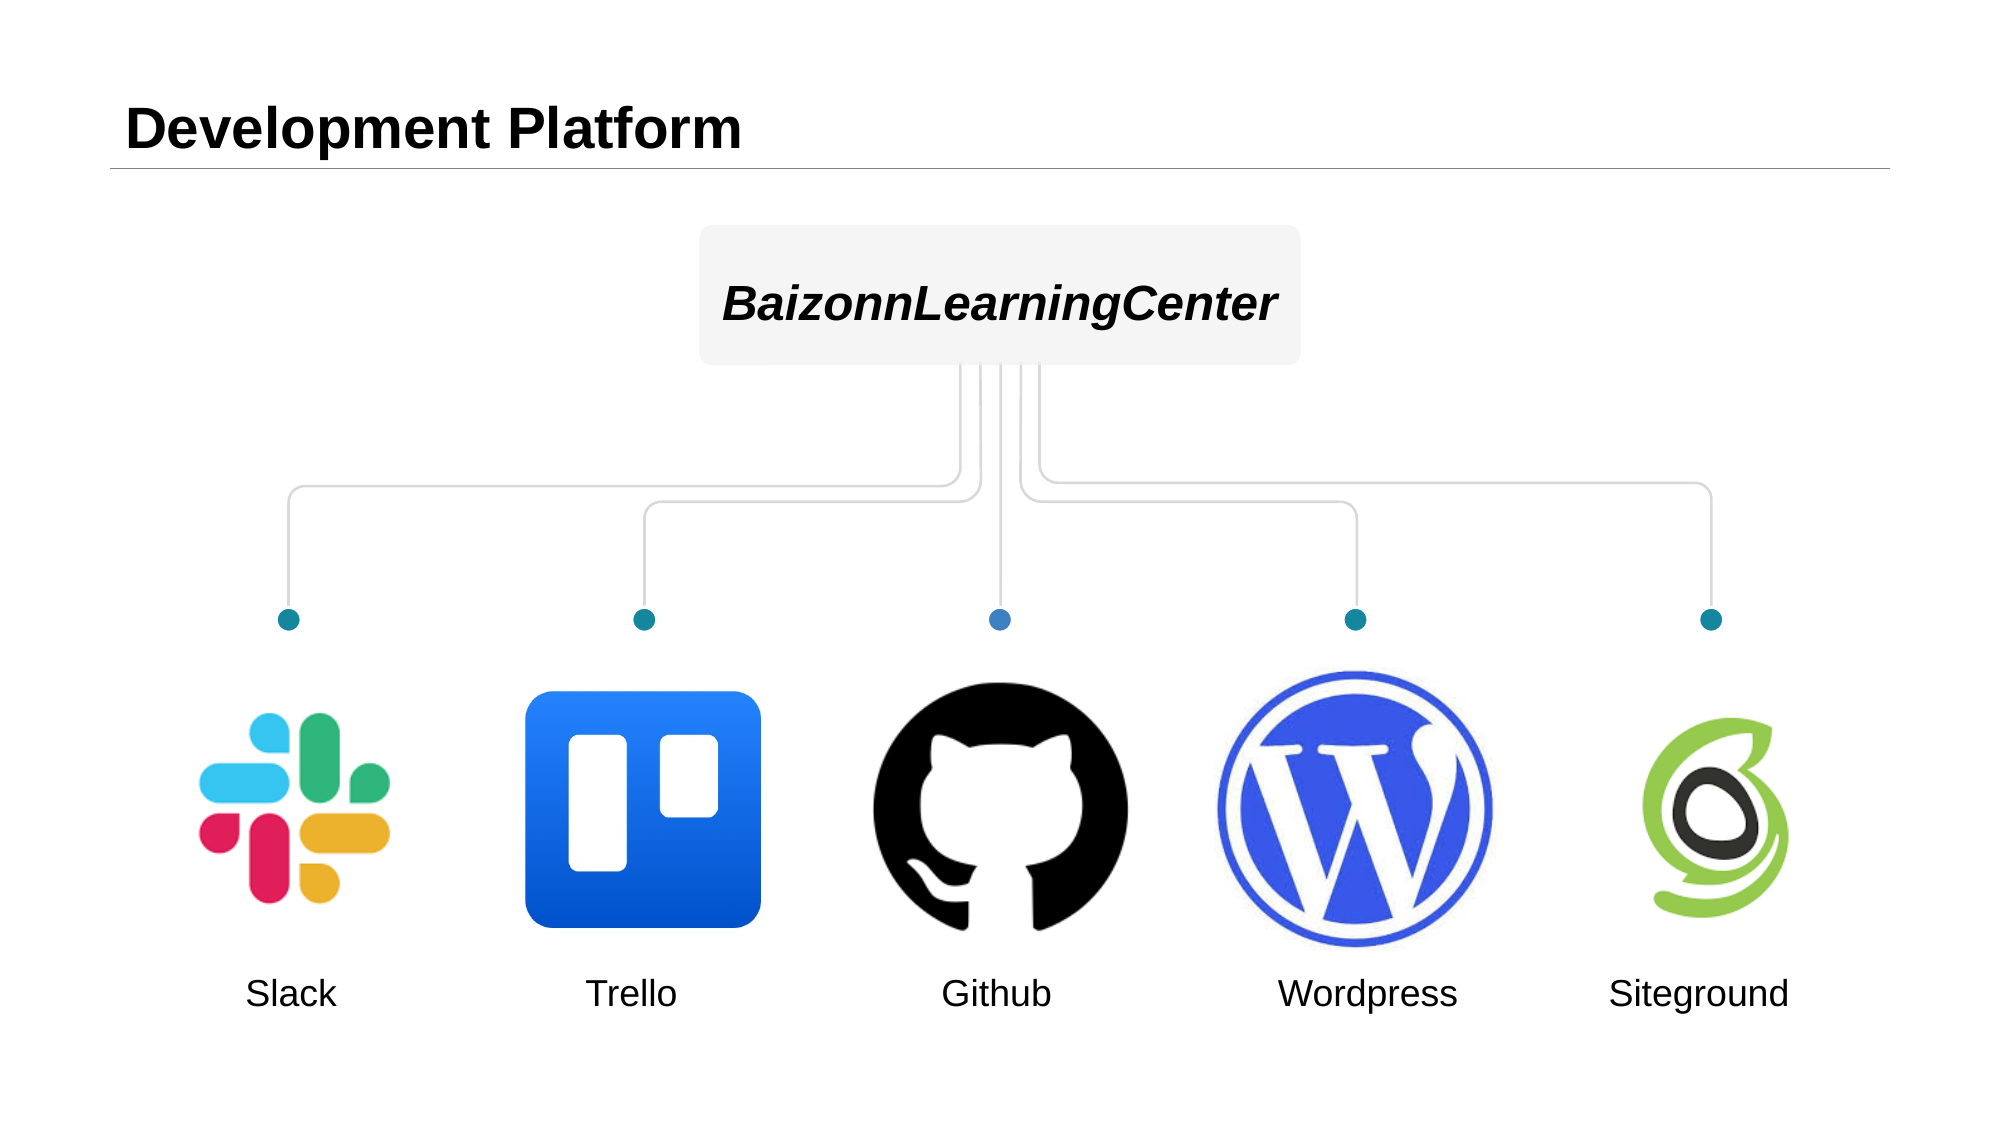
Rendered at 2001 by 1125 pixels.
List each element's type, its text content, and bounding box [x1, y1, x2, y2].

text_box Siteground [1593, 973, 1805, 1022]
text_box Slack [230, 983, 352, 1022]
picture [868, 674, 1134, 940]
picture [1214, 667, 1497, 951]
picture [116, 632, 467, 983]
text_box Github [926, 969, 1067, 1022]
title Development Platform [109, 0, 1890, 169]
text_box Wordpress [1263, 969, 1474, 1022]
picture [510, 676, 776, 943]
picture [1560, 663, 1870, 973]
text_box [133, 224, 1820, 969]
text_box Trello [570, 969, 693, 1022]
